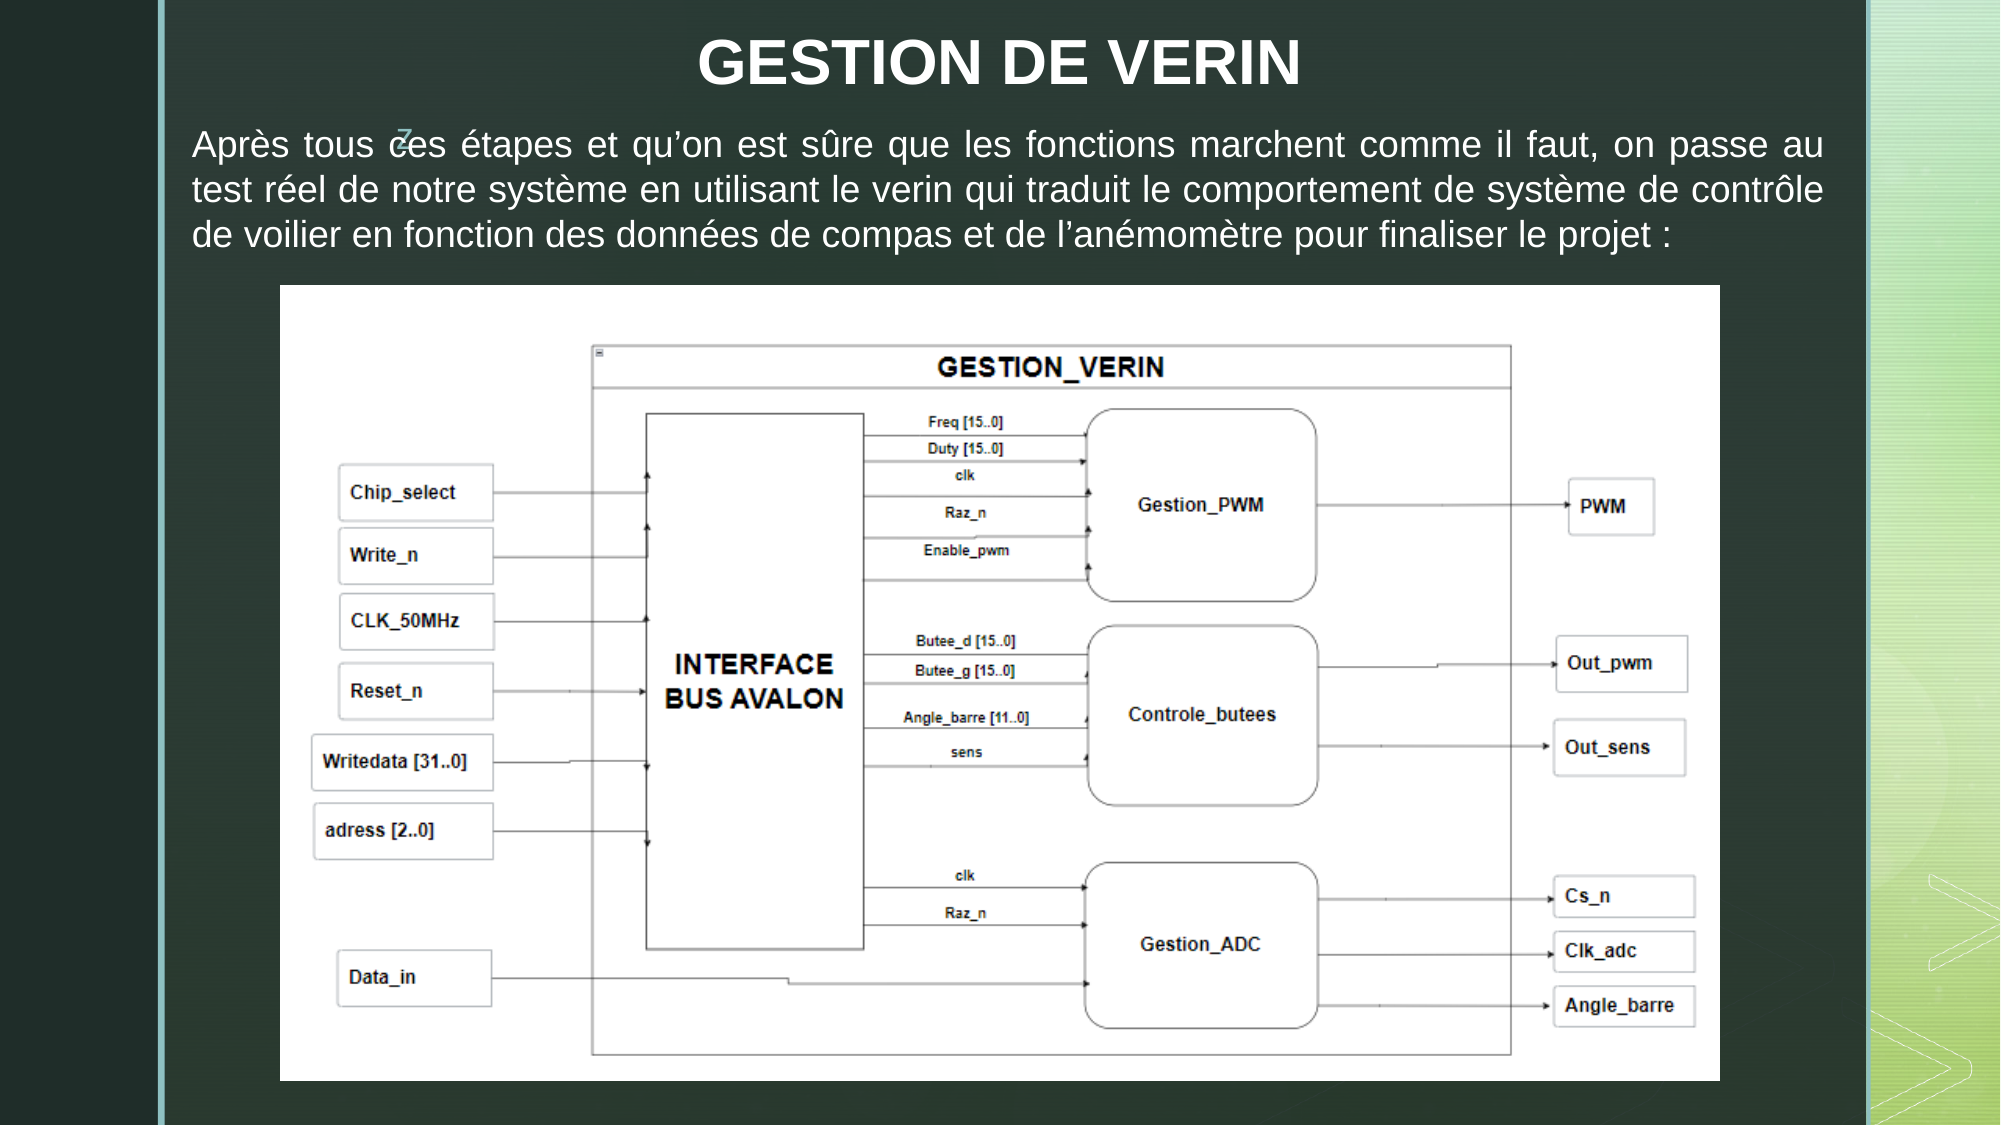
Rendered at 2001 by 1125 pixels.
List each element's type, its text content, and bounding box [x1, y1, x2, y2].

picture [1871, 0, 2001, 1125]
text_box GESTION DE VERIN [681, 22, 1318, 112]
text_box Après tous ces étapes et qu’on est sûre que les fonctions marchent comme il faut, on passe au test réel de notre système en utilisant le verin qui traduit le comportement de système de contrôle de voilier en fonction des données de compas et de l’anémomètre pour finaliser le projet : [177, 112, 1840, 263]
picture [280, 285, 1720, 1082]
